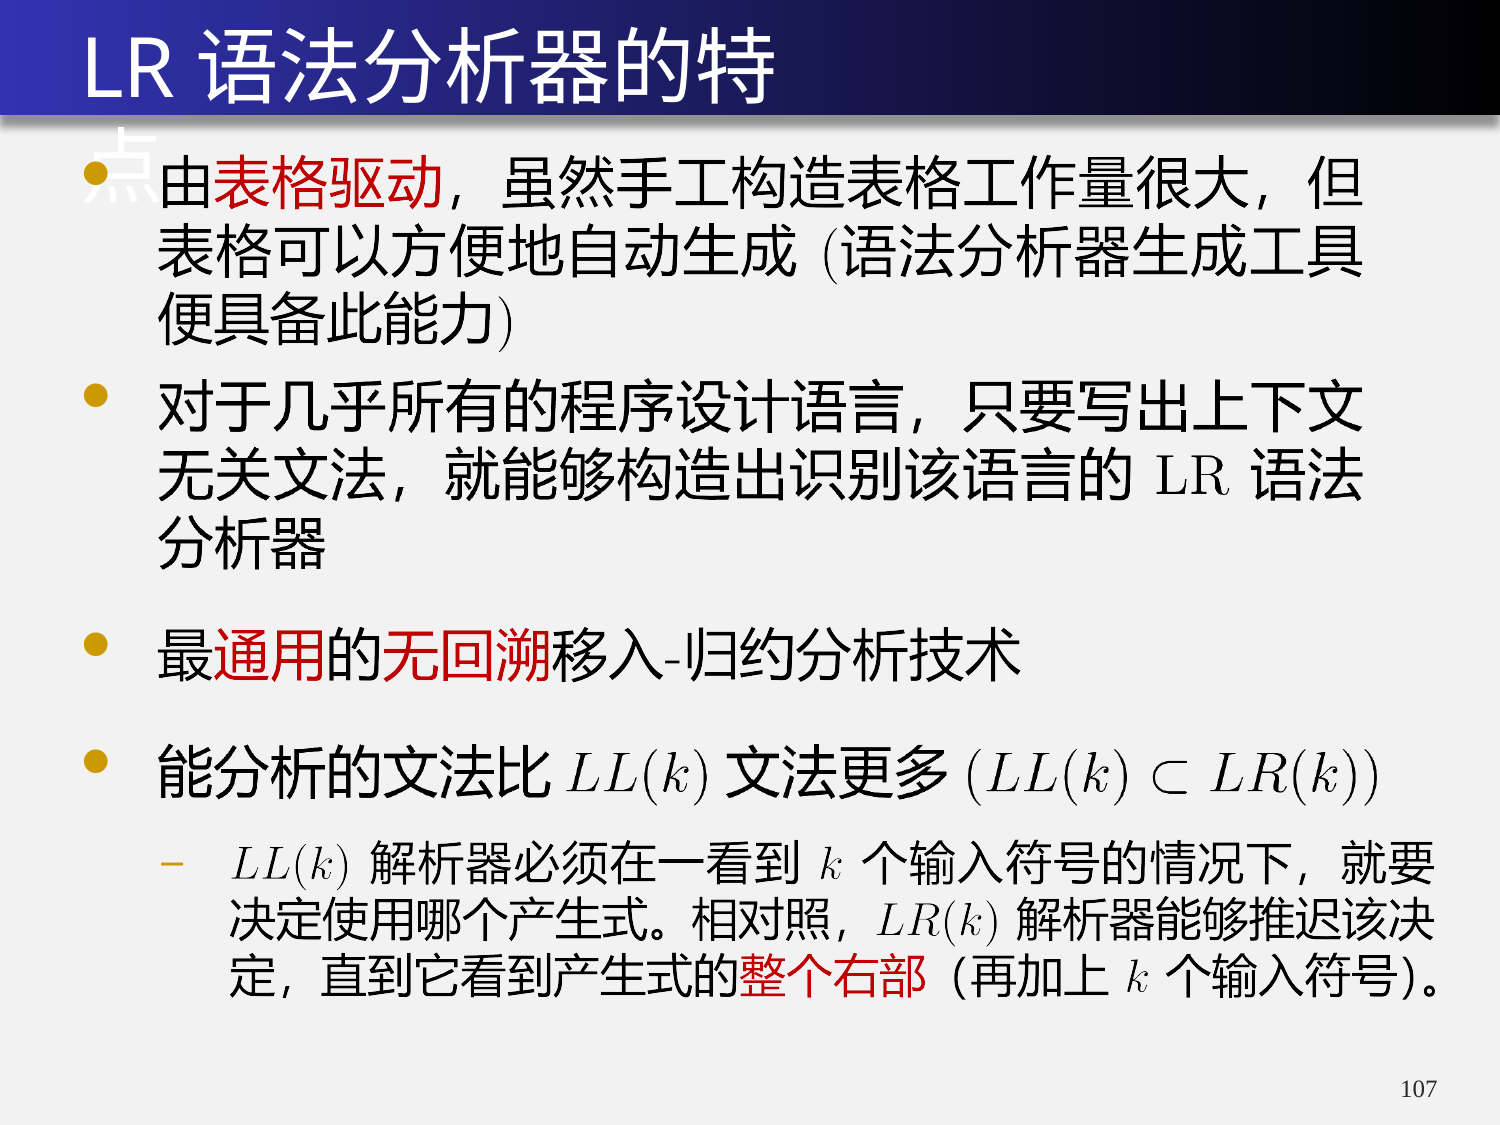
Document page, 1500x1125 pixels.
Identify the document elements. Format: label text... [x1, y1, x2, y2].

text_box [78, 348, 1364, 570]
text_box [80, 814, 1435, 1000]
title LR语法分析器的特点 [78, 12, 856, 125]
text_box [78, 597, 1021, 687]
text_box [78, 126, 1364, 348]
slide_number 106 [1368, 1077, 1482, 1103]
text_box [78, 714, 1377, 806]
